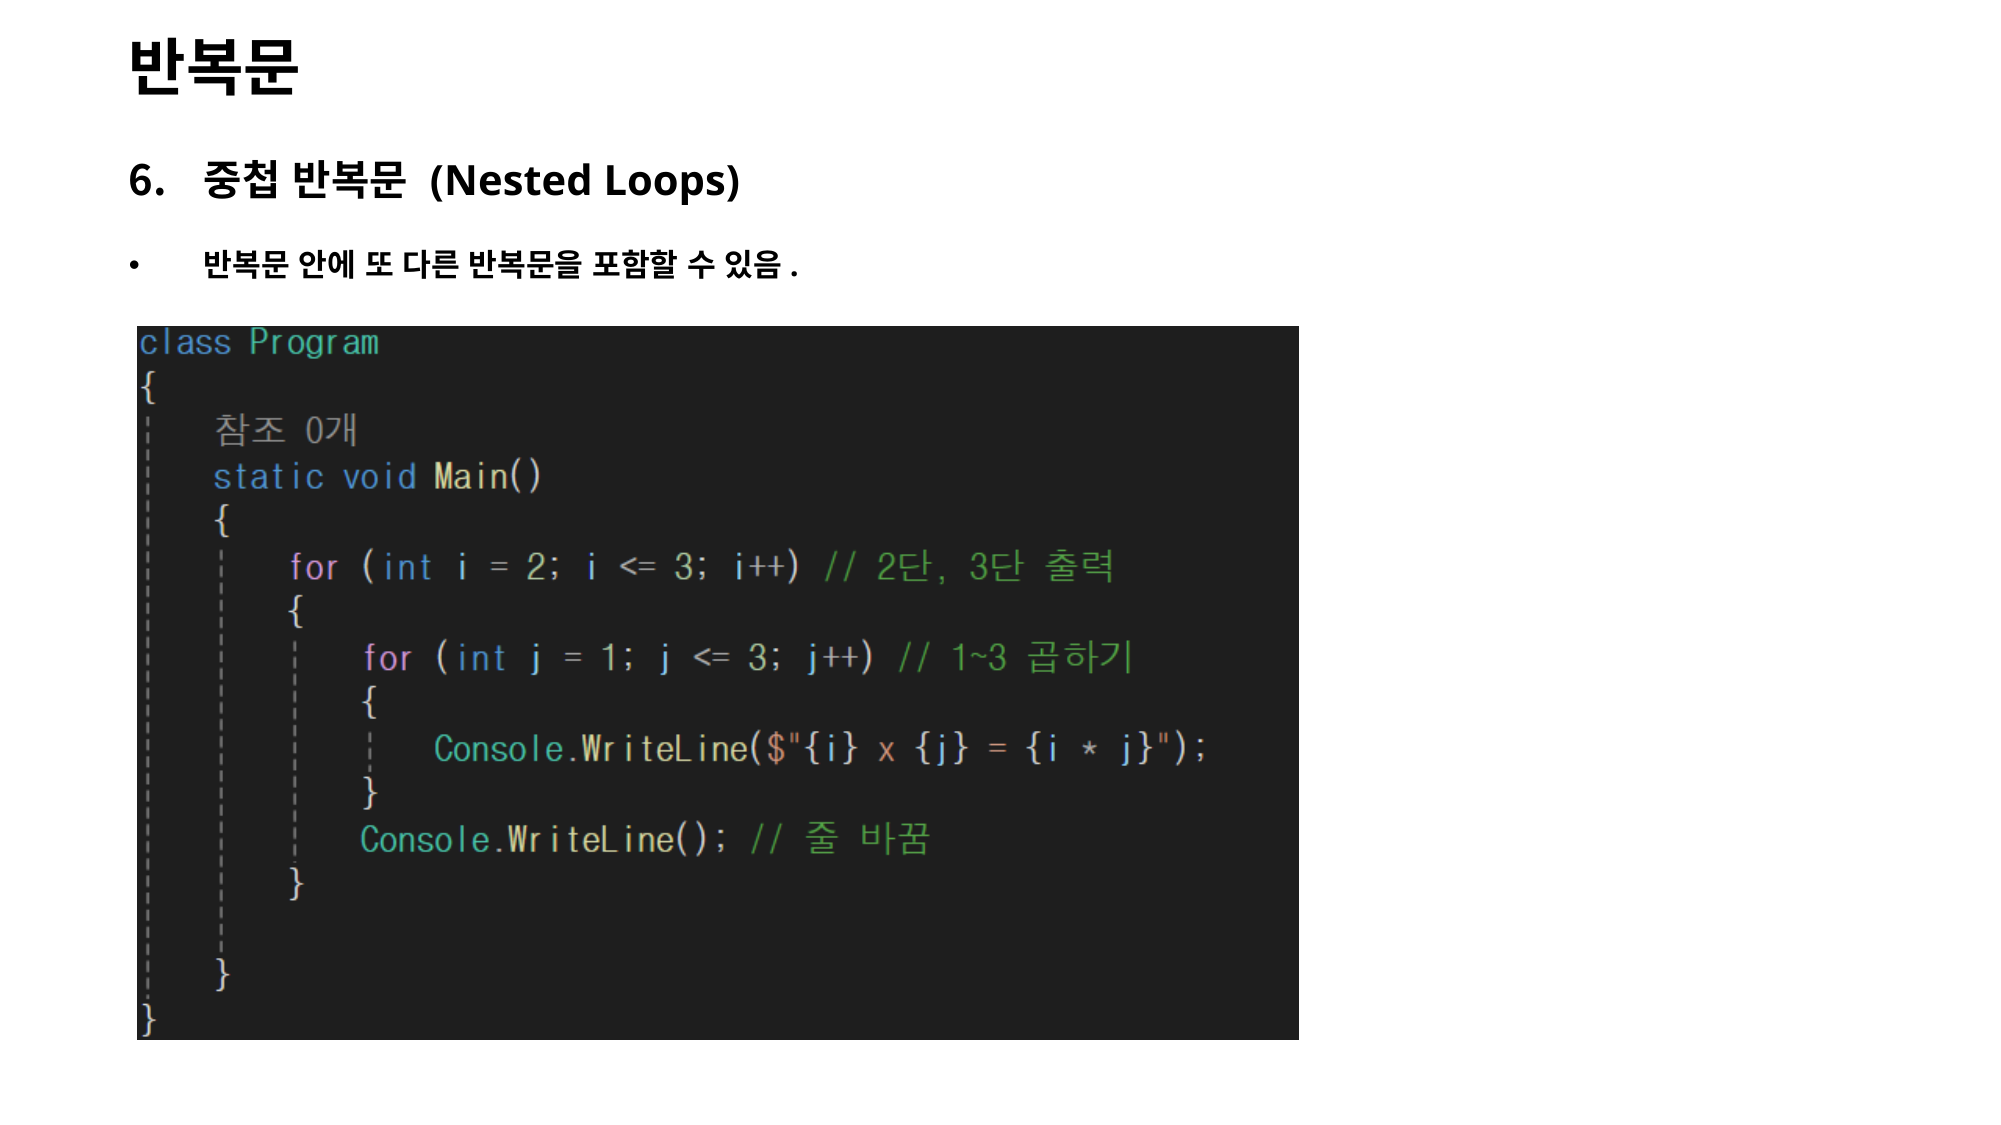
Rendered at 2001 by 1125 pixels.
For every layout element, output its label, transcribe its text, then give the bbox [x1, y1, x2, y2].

picture [137, 326, 1300, 1040]
text_box 반복문 [114, 20, 786, 111]
text_box 중첩 반복문 (Nested Loops) 반복문 안에 또 다른 반복문을 포함할 수 있음. [114, 146, 1965, 291]
